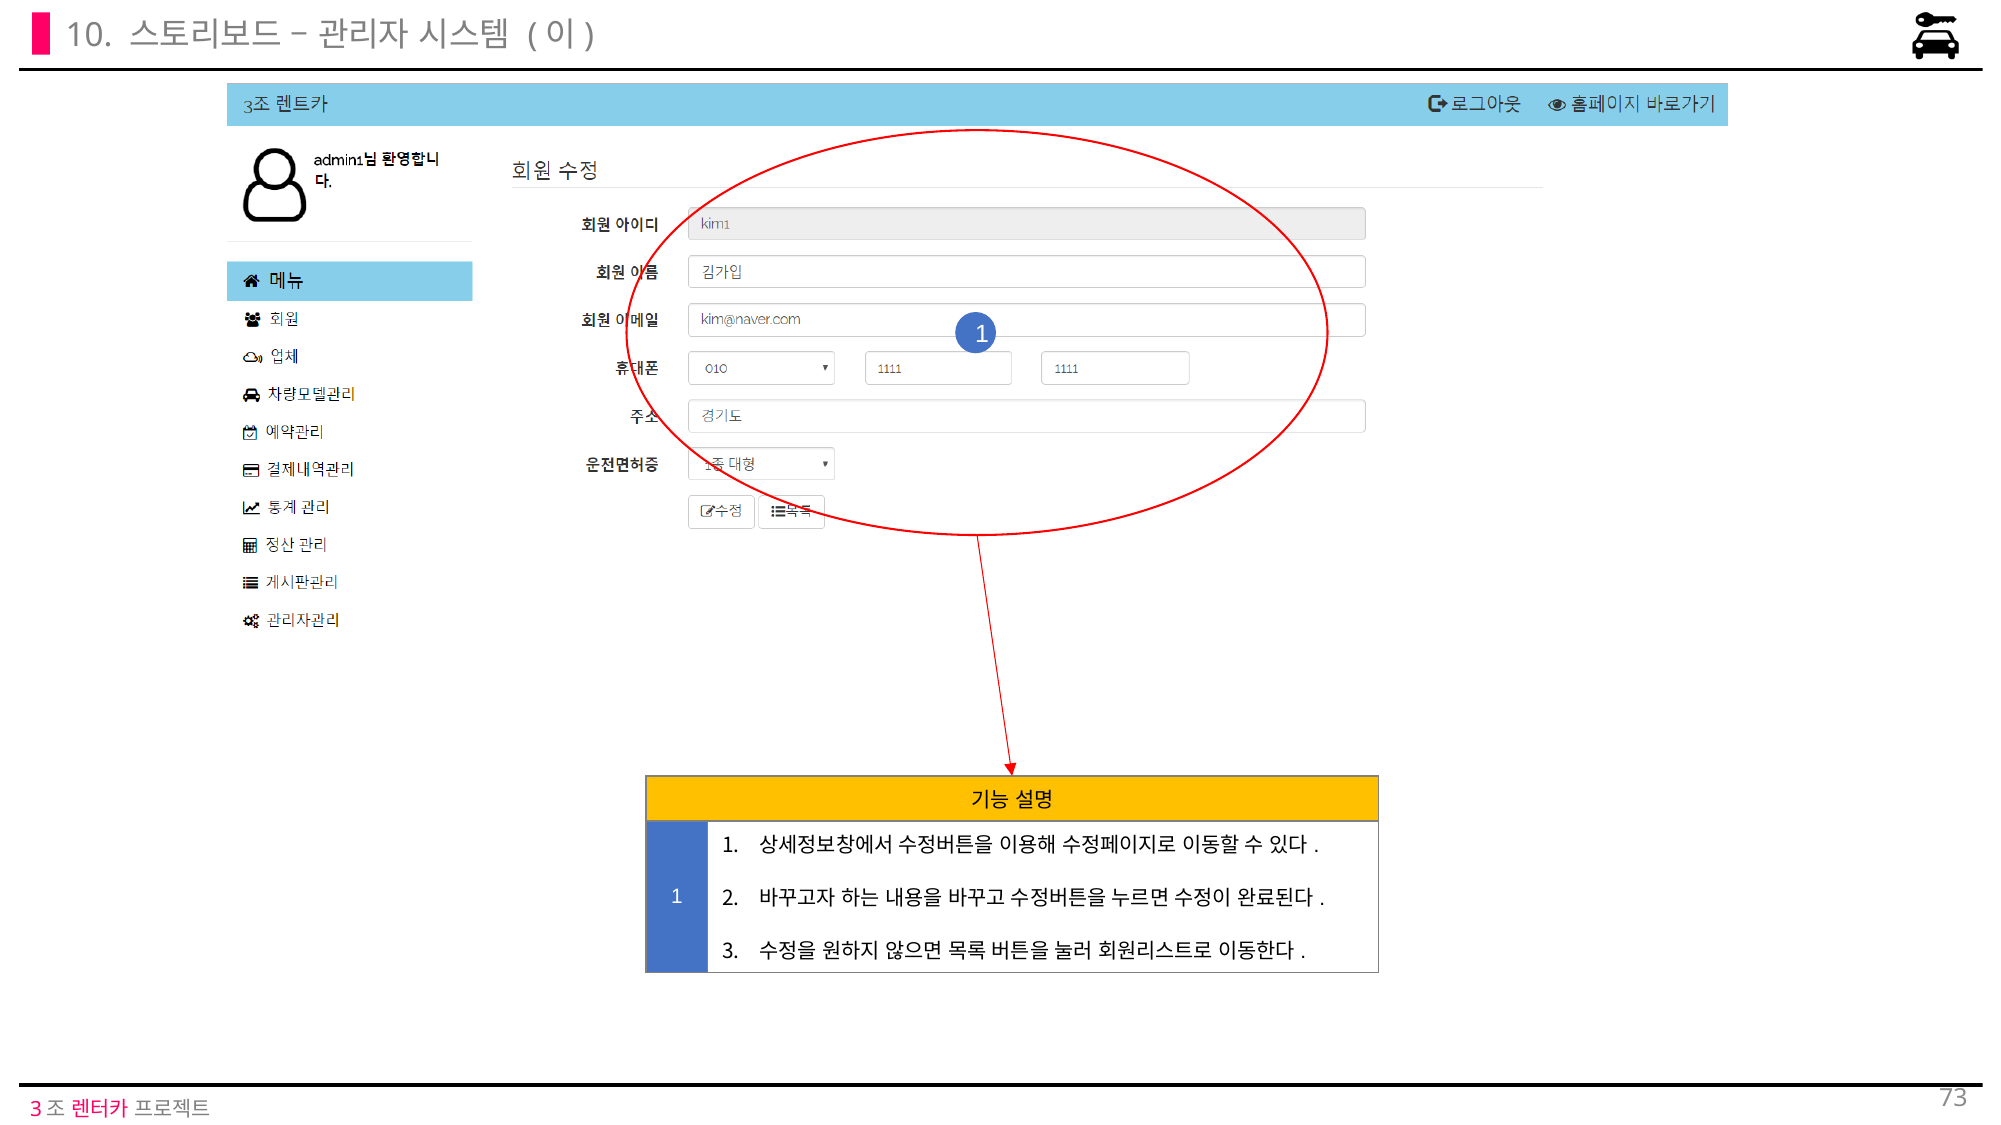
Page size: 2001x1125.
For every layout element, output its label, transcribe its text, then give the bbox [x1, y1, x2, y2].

picture [226, 83, 1728, 800]
table_cell 상세정보창에서 수정버튼을 이용해 수정페이지로 이동할 수 있다. 바꾸고자 하는 내용을 바꾸고 수정버튼을 누르면 수정이 완료된다. 수정을 원하지 않으면 목록 버튼을 눌러 회원리스트로 이동한다. [708, 822, 1378, 972]
picture [1903, 12, 1967, 60]
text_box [977, 534, 1013, 776]
text_box 10. 스토리보드 – 관리자 시스템 (이) [50, 10, 757, 63]
table_cell 1 [647, 822, 707, 972]
slide_number 73 [1887, 1072, 1983, 1125]
table_header 기능 설명 [647, 800, 1378, 820]
